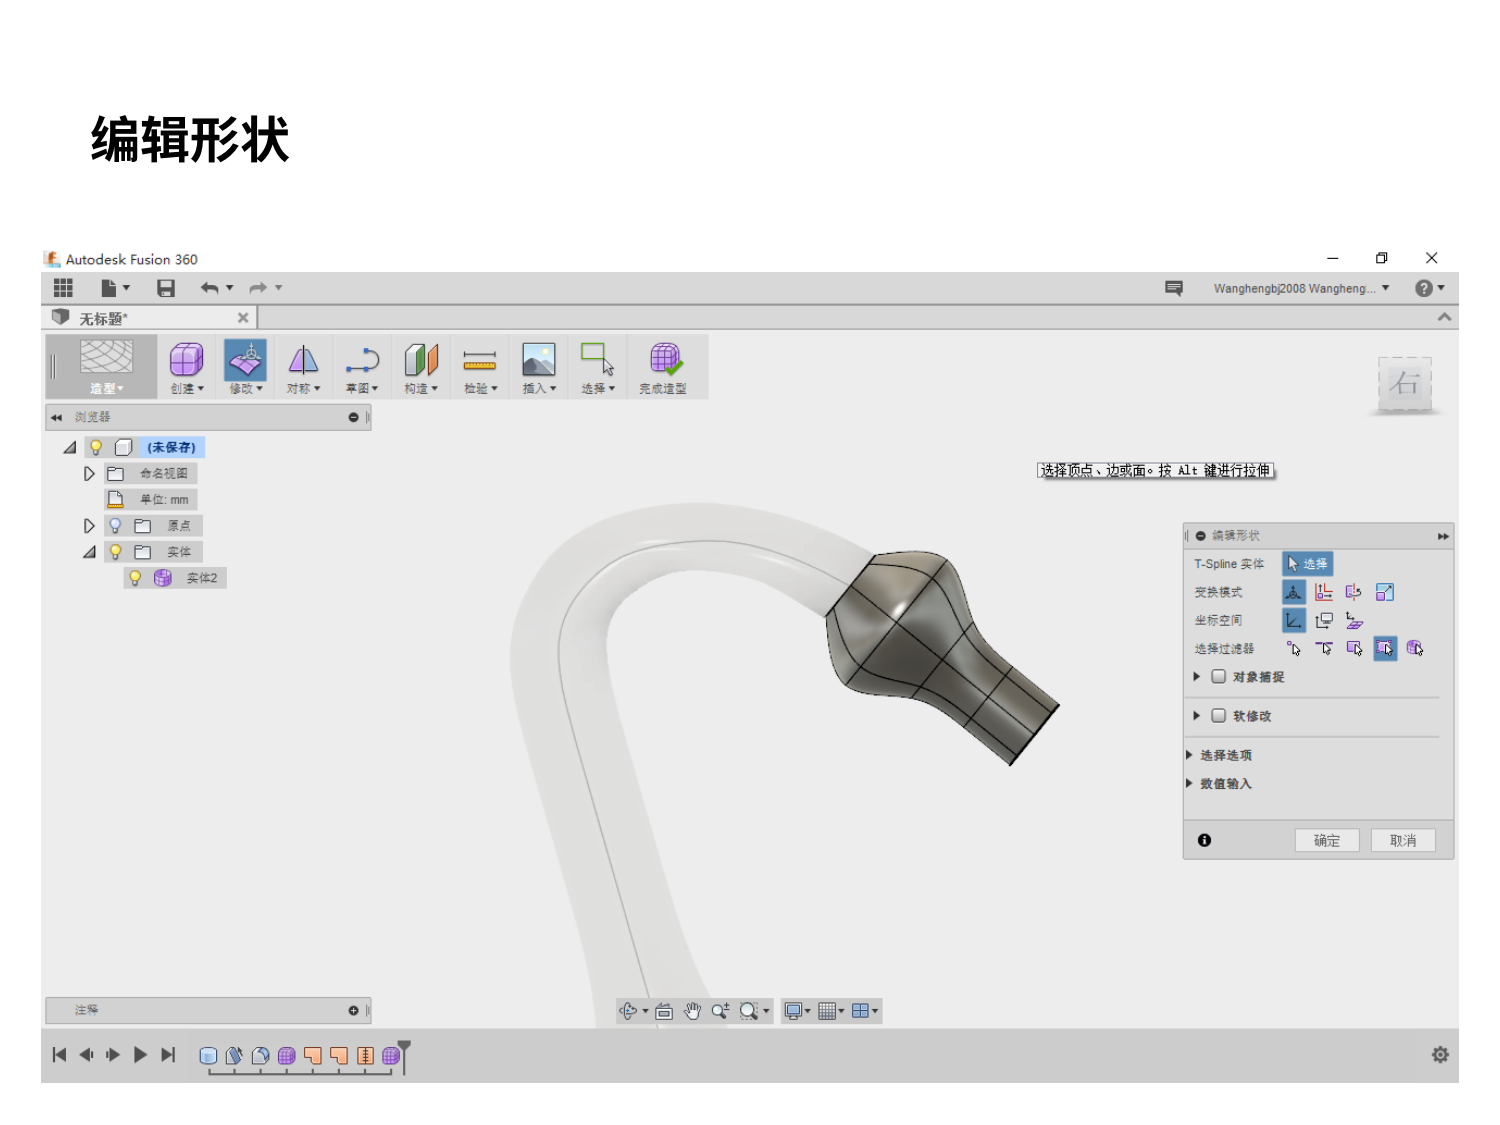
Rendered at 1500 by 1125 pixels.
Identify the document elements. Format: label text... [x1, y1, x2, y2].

title 编辑形状 [75, 45, 1425, 233]
picture [41, 247, 1459, 1083]
